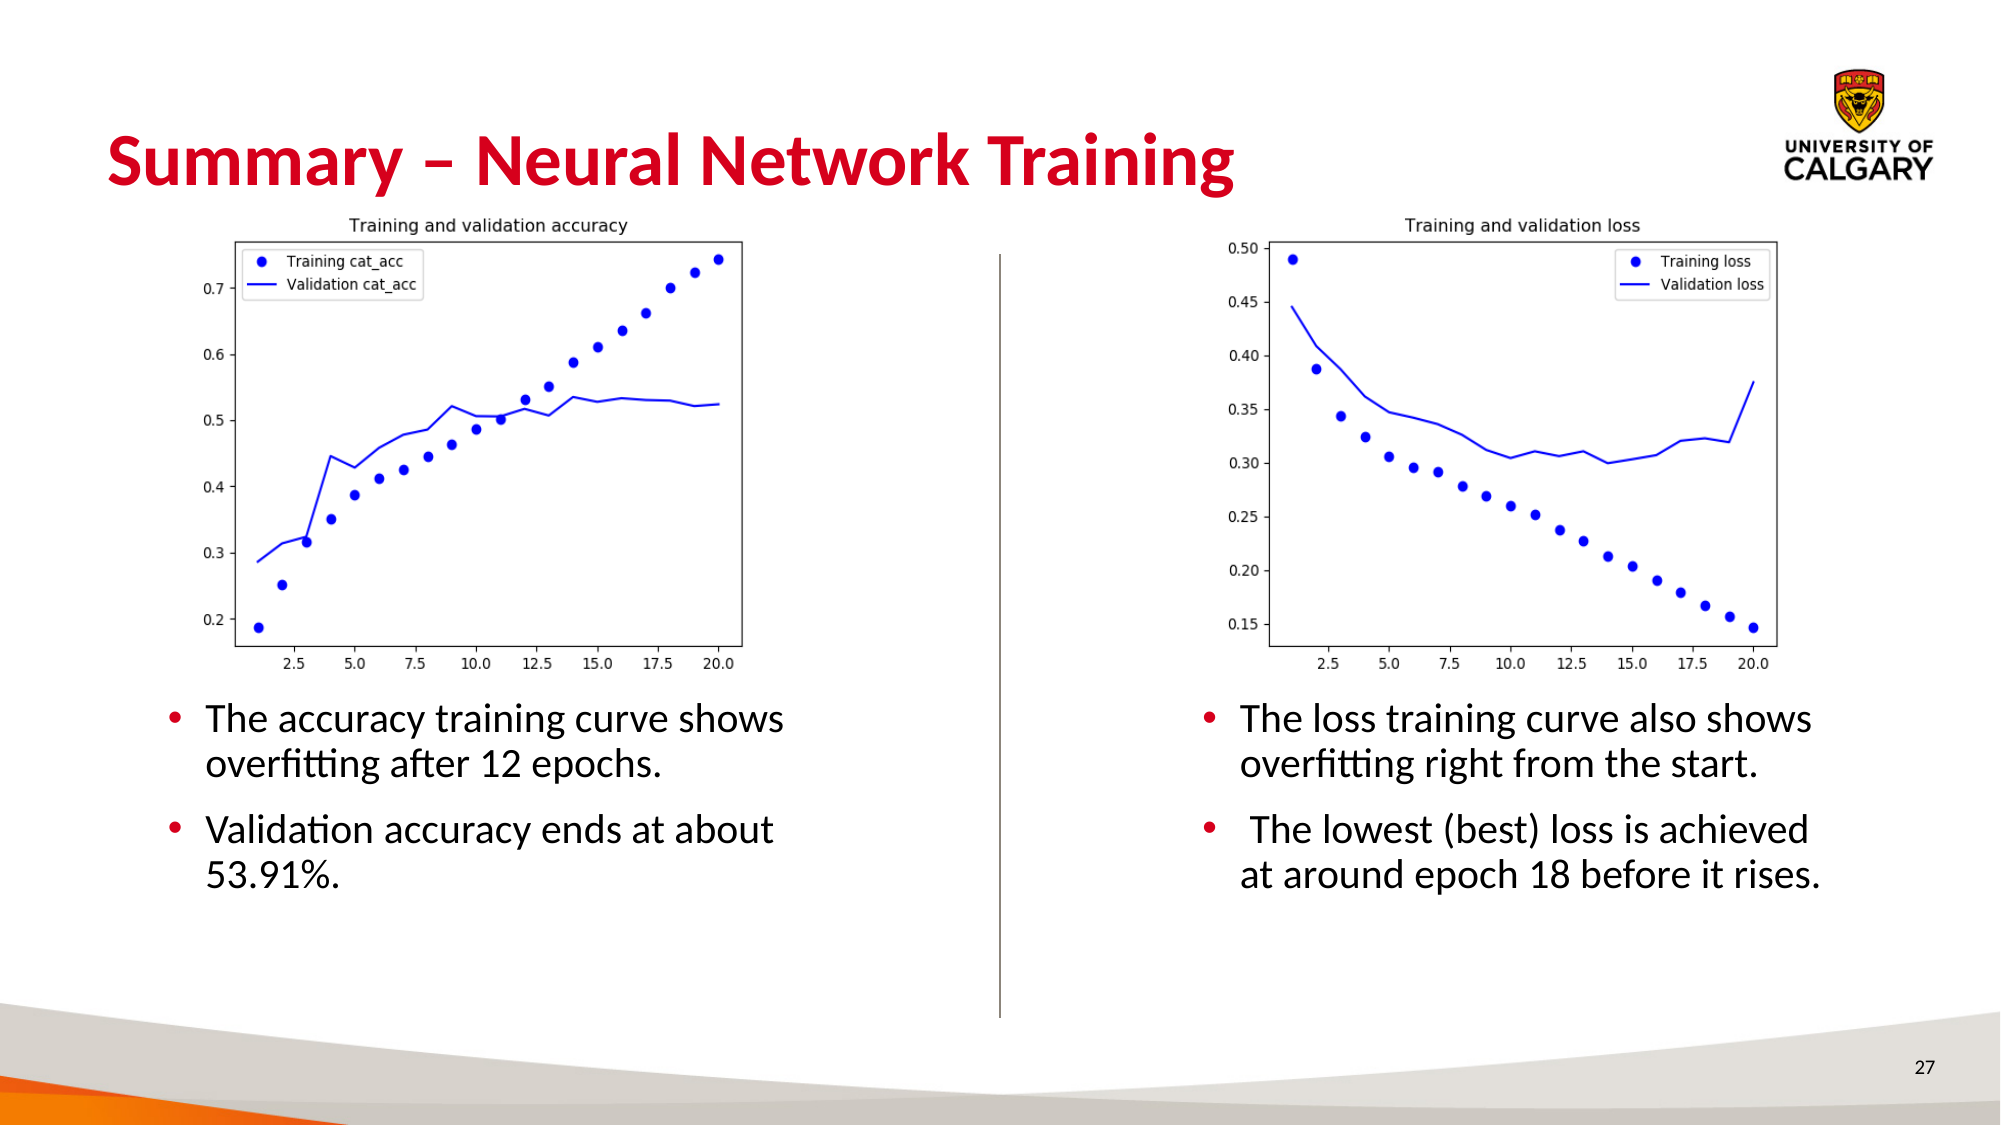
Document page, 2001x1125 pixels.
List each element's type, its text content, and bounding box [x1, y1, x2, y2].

picture [0, 0, 2001, 1125]
list The accuracy training curve shows overfitting after 12 epochs. Validation accuracy ends at about 53.91%. [153, 689, 809, 991]
title Summary – Neural Network Training [92, 76, 1688, 246]
list The loss training curve also shows overfitting right from the start. The lowest (best) loss is achieved at around epoch 18 before it rises. [1187, 689, 1844, 991]
slide_number 27 [1500, 1046, 1951, 1107]
